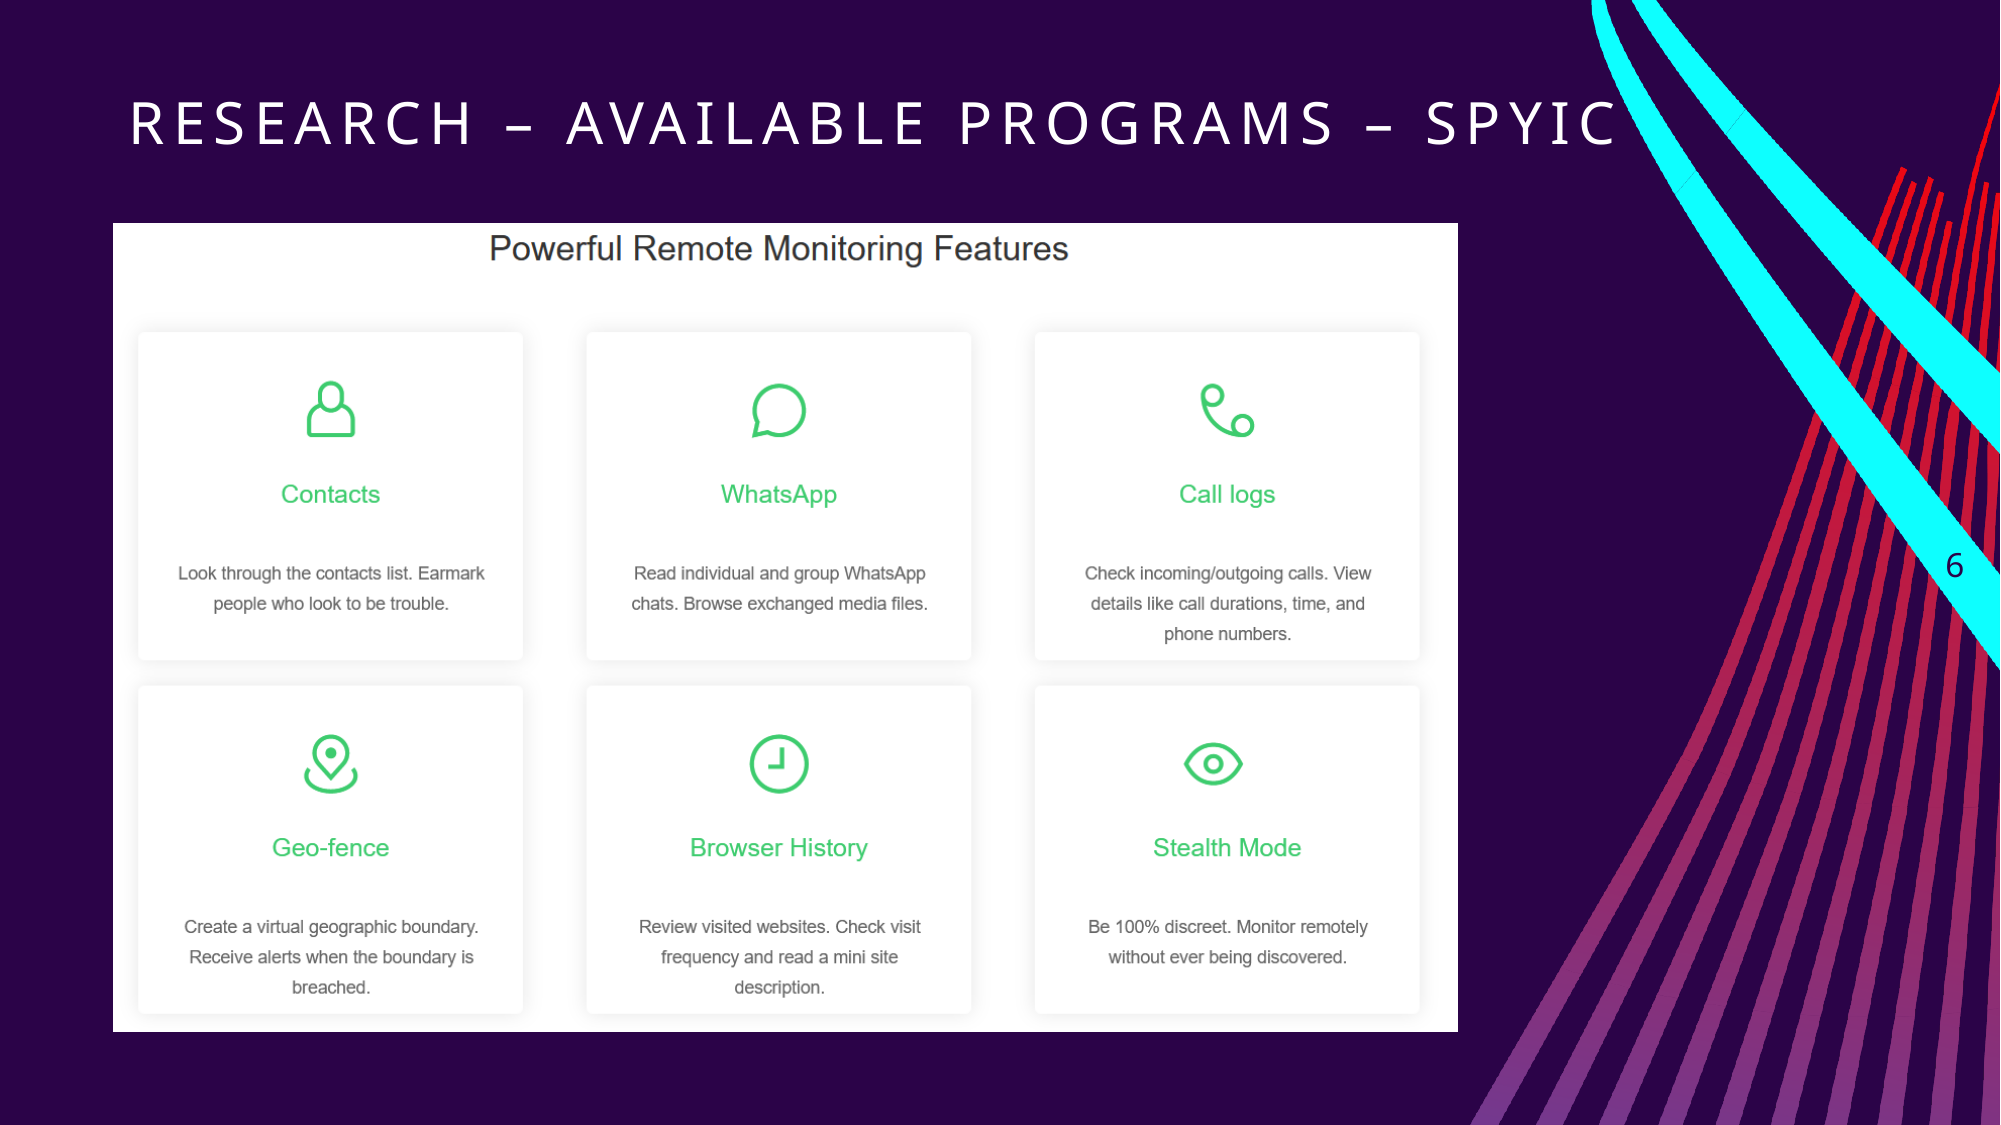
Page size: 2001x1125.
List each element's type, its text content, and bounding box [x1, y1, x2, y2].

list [113, 223, 1458, 1032]
slide_number 6 [1889, 519, 1980, 615]
picture [0, 0, 2000, 1125]
title Research – available programs – spyic [113, 86, 1704, 200]
